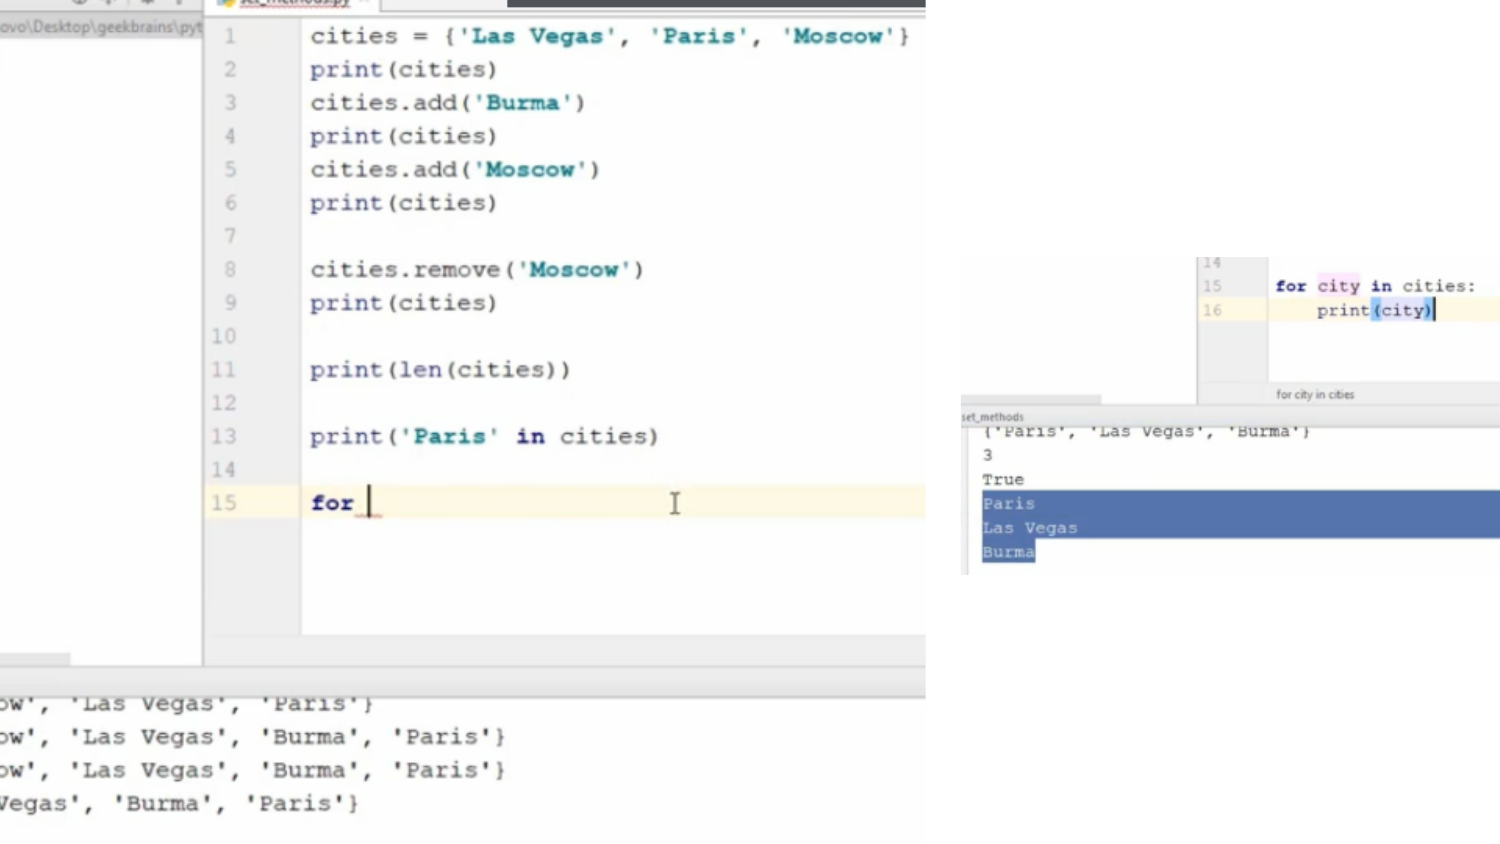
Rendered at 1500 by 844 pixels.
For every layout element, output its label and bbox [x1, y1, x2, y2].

picture [960, 257, 1500, 575]
picture [0, 0, 927, 844]
